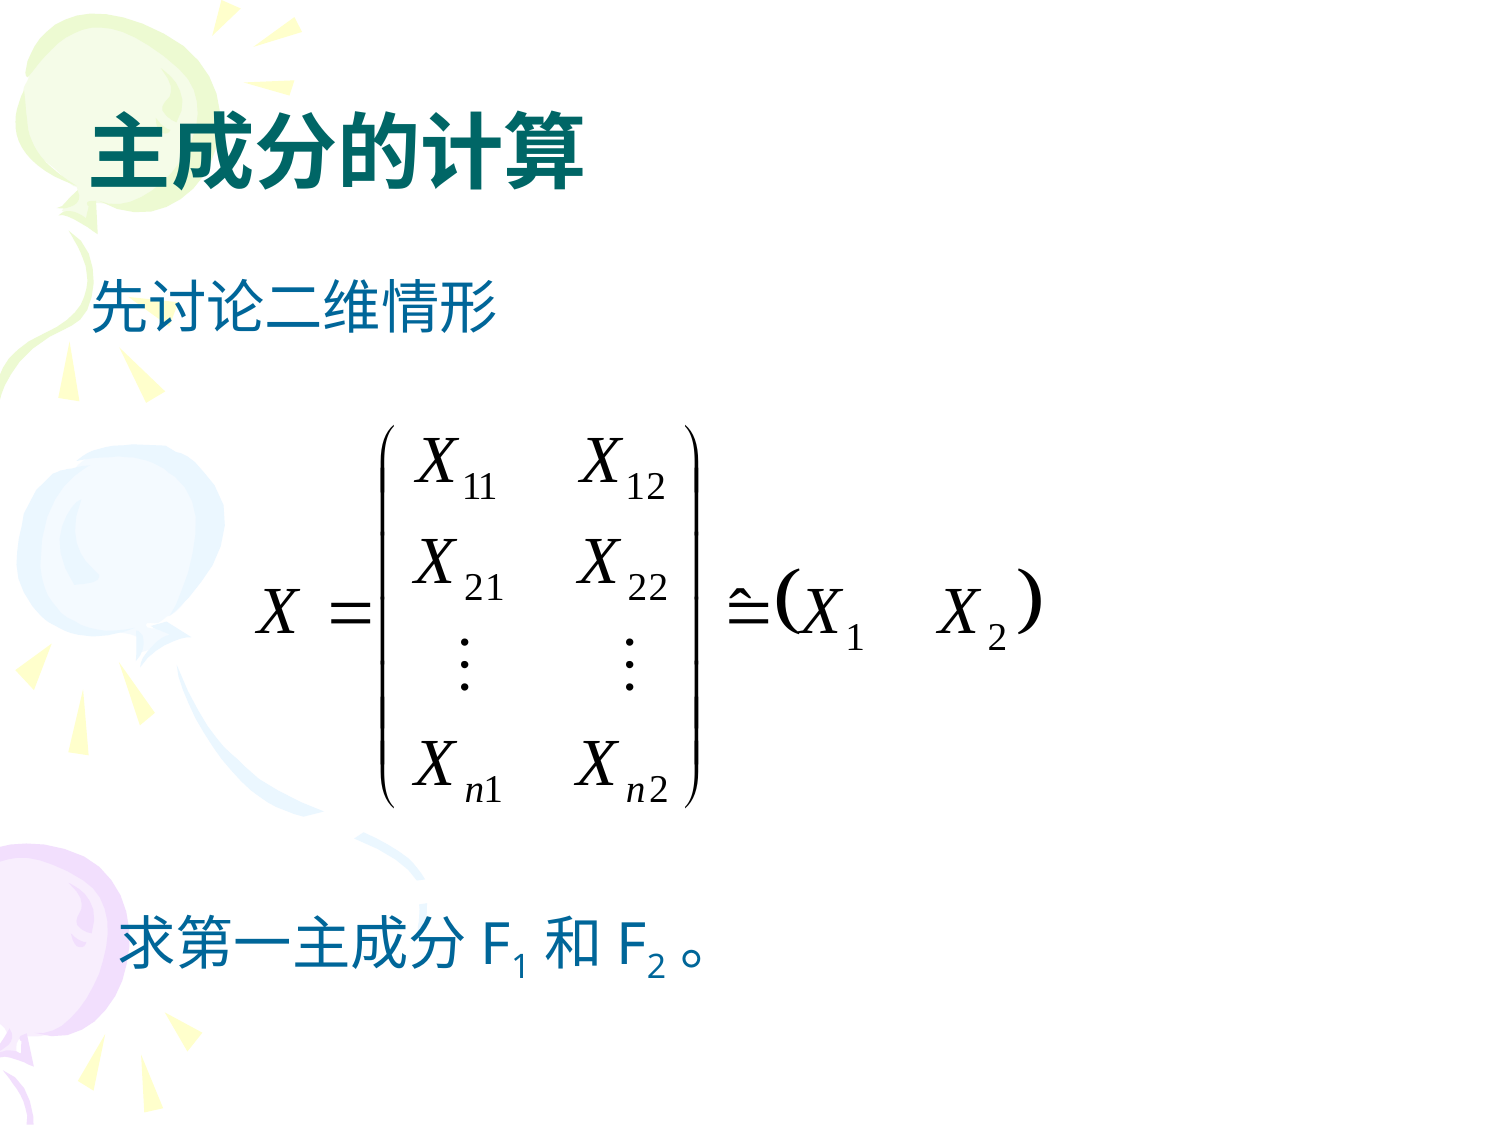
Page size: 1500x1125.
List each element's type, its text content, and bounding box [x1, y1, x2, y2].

list 先讨论二维情形 [75, 262, 738, 433]
text_box 求第一主成分F1和F2。 [102, 898, 754, 993]
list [241, 408, 1046, 825]
title 主成分的计算 [72, 16, 1426, 209]
